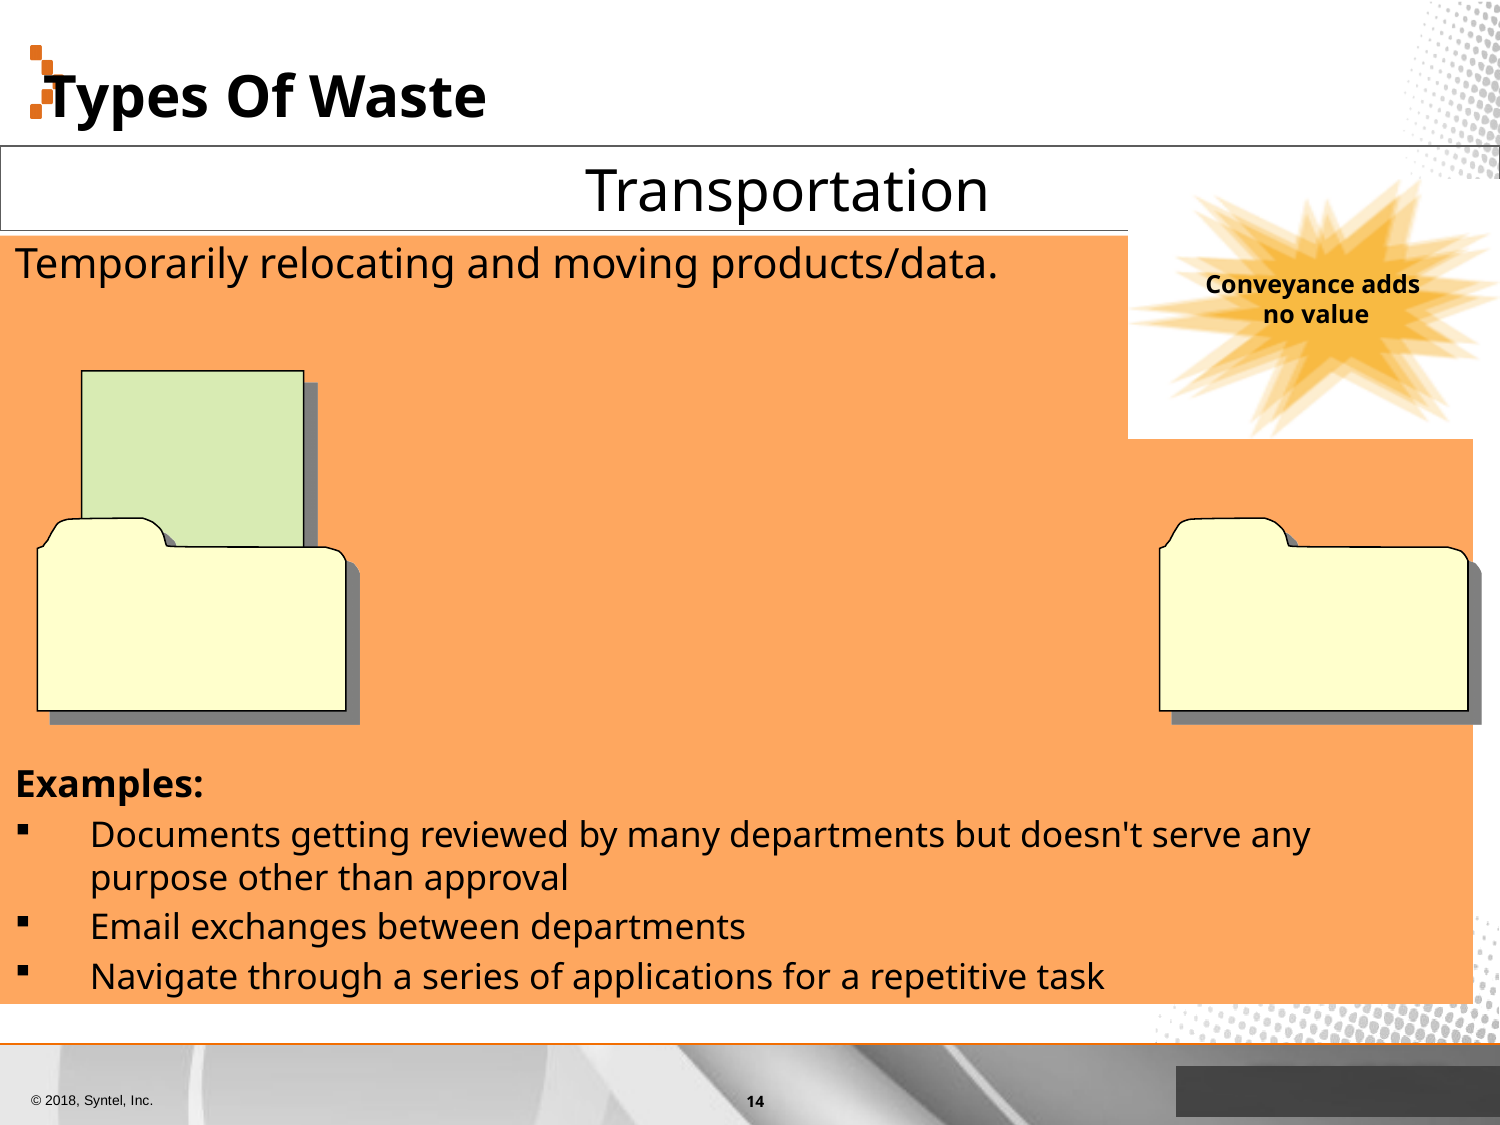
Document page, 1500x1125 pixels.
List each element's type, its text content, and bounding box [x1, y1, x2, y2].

text_box [37, 518, 346, 711]
text_box Temporarily relocating and moving products/data. Examples: Documents getting reviewed by many departments but doesn't serve any purpose other than approval Email exchanges between departments Navigate through a series of applications for a repetitive task [0, 235, 1473, 1004]
picture [1176, 1066, 1500, 1117]
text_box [1128, 178, 1500, 439]
text_box [81, 370, 304, 547]
text_box Transportation [0, 145, 1500, 231]
text_box Types Of Waste [29, 43, 1292, 144]
text_box [1159, 518, 1468, 711]
